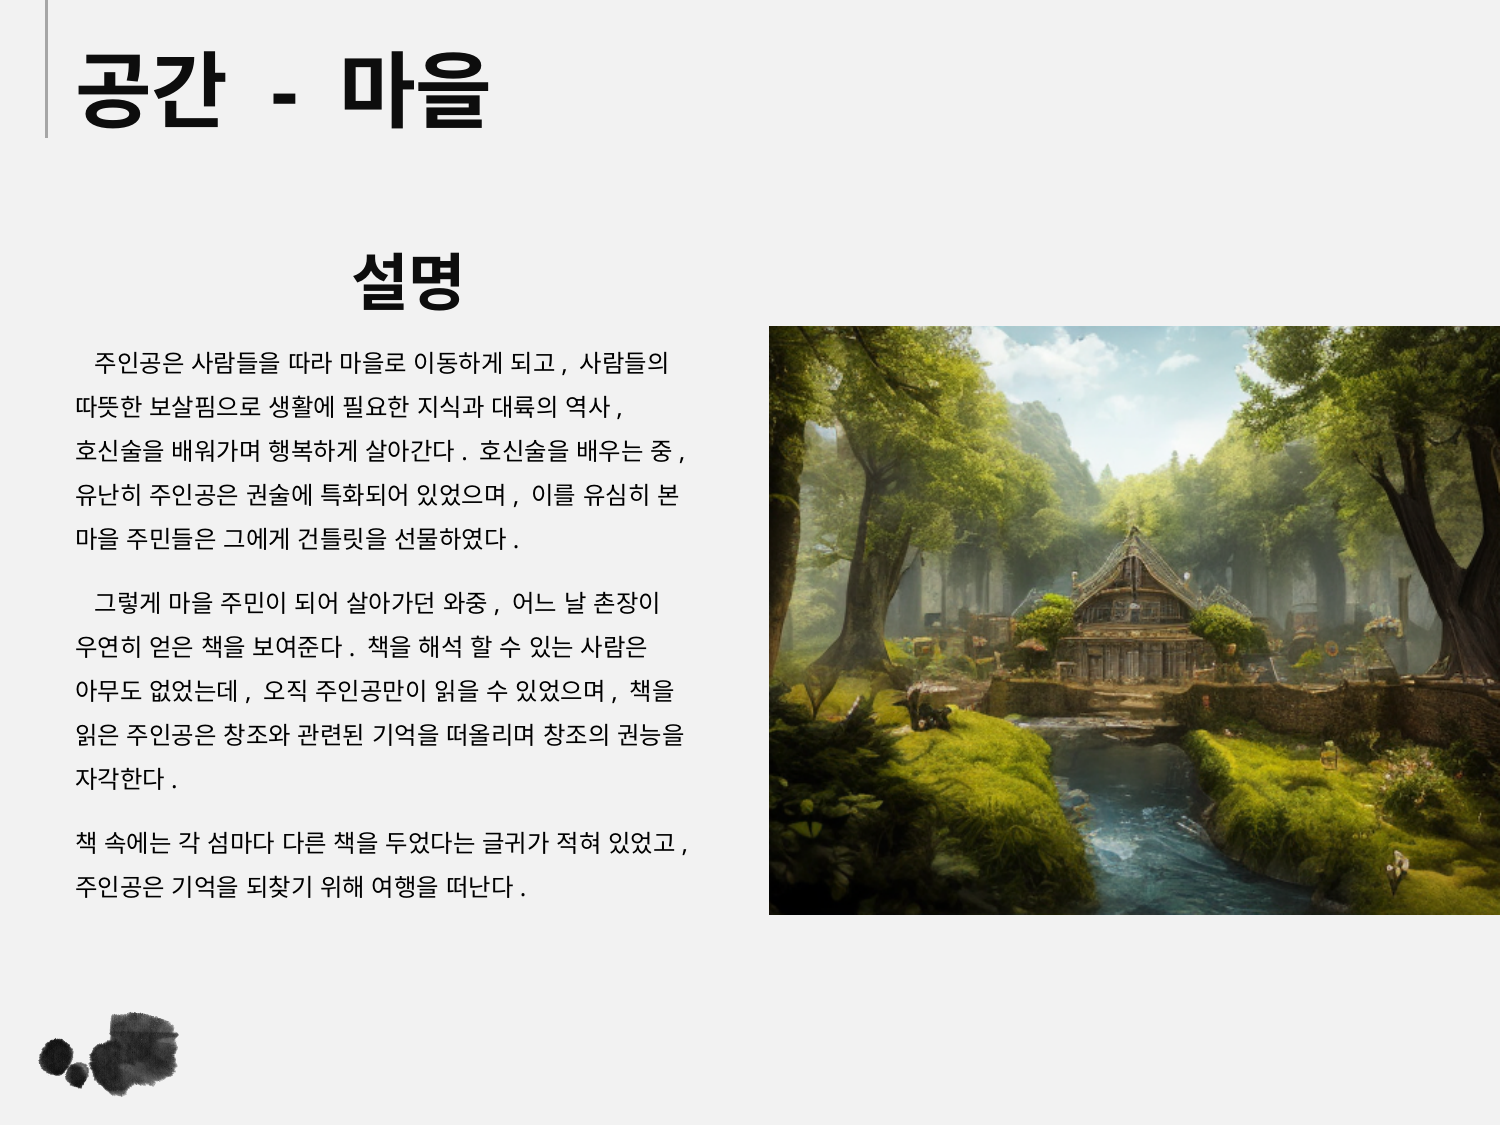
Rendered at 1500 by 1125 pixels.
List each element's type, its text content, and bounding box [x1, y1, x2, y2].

list 주인공은 사람들을 따라 마을로 이동하게 되고, 사람들의 따뜻한 보살핌으로 생활에 필요한 지식과 대륙의 역사, 호신술을 배워가며 행복하게 살아간다. 호신술을 배우는 중, 유난히 주인공은 권술에 특화되어 있었으며, 이를 유심히 본 마을 주민들은 그에게 건틀릿을 선물하였다. 그렇게 마을 주민이 되어 살아가던 와중, 어느 날 촌장이 우연히 얻은 책을 보여준다. 책을 해석 할 수 있는 사람은 아무도 없었는데, 오직 주인공만이 읽을 수 있었으며, 책을 읽은 주인공은 창조와 관련된 기억을 떠올리며 창조의 권능을 자각한다. 책 속에는 각 섬마다 다른 책을 두었다는 글귀가 적혀 있었고, 주인공은 기억을 되찾기 위해 여행을 떠난다. [60, 326, 714, 915]
picture [769, 326, 1500, 915]
text_box 공간 - 마을 [60, 30, 564, 146]
picture [16, 987, 209, 1114]
text_box 설명 [253, 235, 564, 325]
